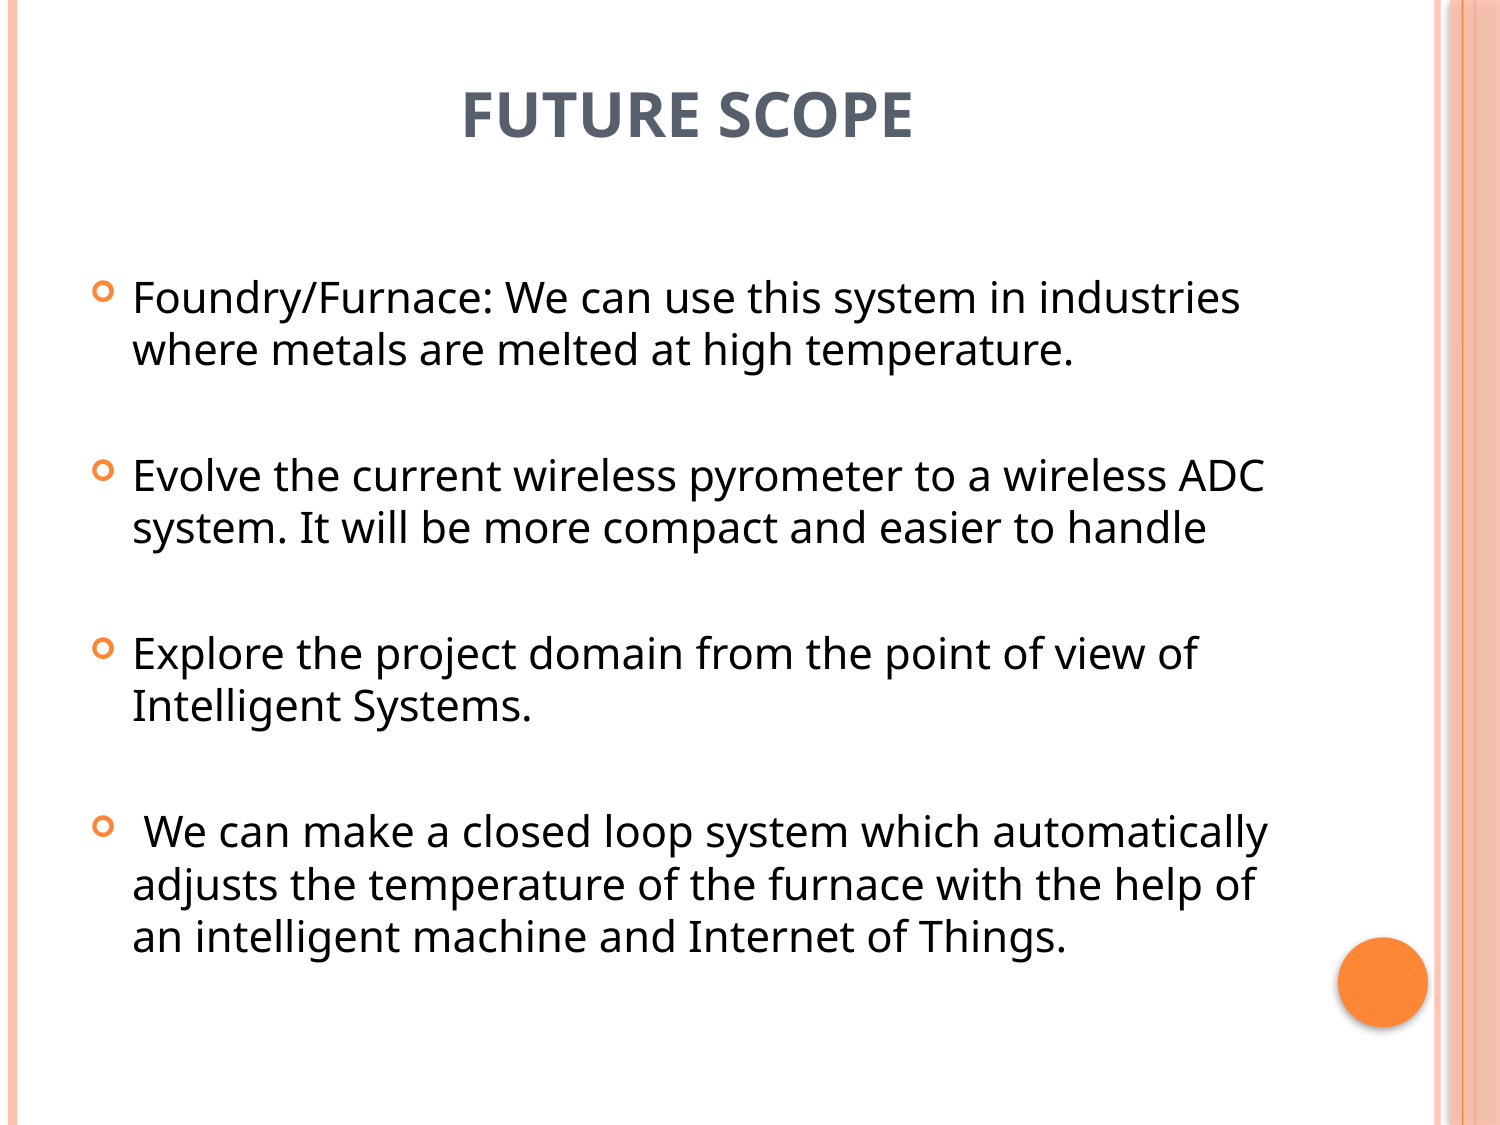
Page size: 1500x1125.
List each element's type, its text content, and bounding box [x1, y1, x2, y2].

title FUTURE SCOPE [75, 45, 1300, 233]
list Foundry/Furnace: We can use this system in industries where metals are melted at high temperature. Evolve the current wireless pyrometer to a wireless ADC system. It will be more compact and easier to handle Explore the project domain from the point of view of Intelligent Systems. We can make a closed loop system which automatically adjusts the temperature of the furnace with the help of an intelligent machine and Internet of Things. [75, 262, 1300, 1062]
